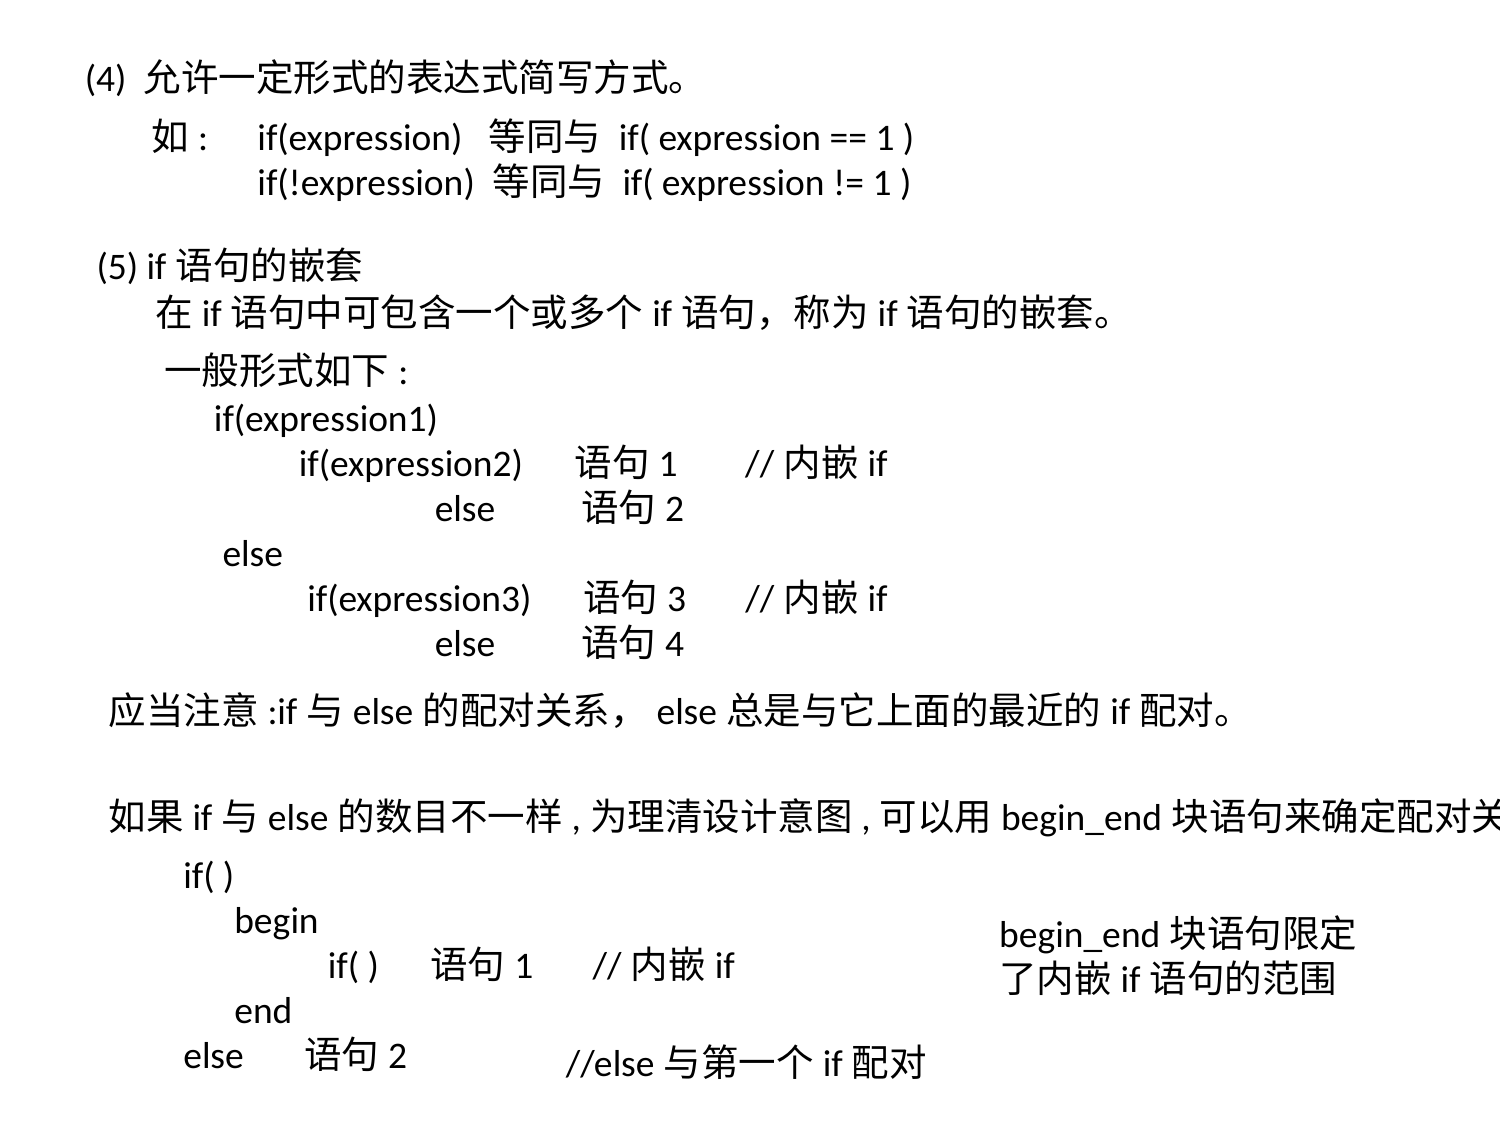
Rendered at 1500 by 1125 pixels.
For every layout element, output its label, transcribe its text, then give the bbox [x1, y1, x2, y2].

text_box (4) 允许一定形式的表达式简写方式。 [70, 46, 821, 107]
text_box 如果if与else的数目不一样,为理清设计意图,可以用begin_end块语句来确定配对关系。 [93, 785, 1500, 845]
text_box 在if语句中可包含一个或多个if语句，称为if语句的嵌套。 [140, 281, 1325, 341]
text_box if(expression1) if(expression2) 语句1 //内嵌if else 语句2 else if(expression3) 语句3 //内嵌if else 语句4 [199, 386, 950, 672]
text_box begin_end块语句限定了内嵌if语句的范围 [984, 902, 1410, 1008]
text_box 一般形式如下: [149, 339, 432, 400]
text_box if(expression) 等同与 if( expression == 1 ) if(!expression) 等同与 if( expression != 1 ) [234, 105, 985, 211]
text_box 如: [136, 105, 232, 166]
text_box (5) if语句的嵌套 [81, 234, 563, 295]
text_box //else与第一个if配对 [551, 1031, 942, 1091]
text_box if( ) begin if( ) 语句1 //内嵌if end else 语句2 [168, 843, 759, 1084]
text_box 应当注意:if与else的配对关系，else总是与它上面的最近的if配对。 [93, 679, 1348, 740]
